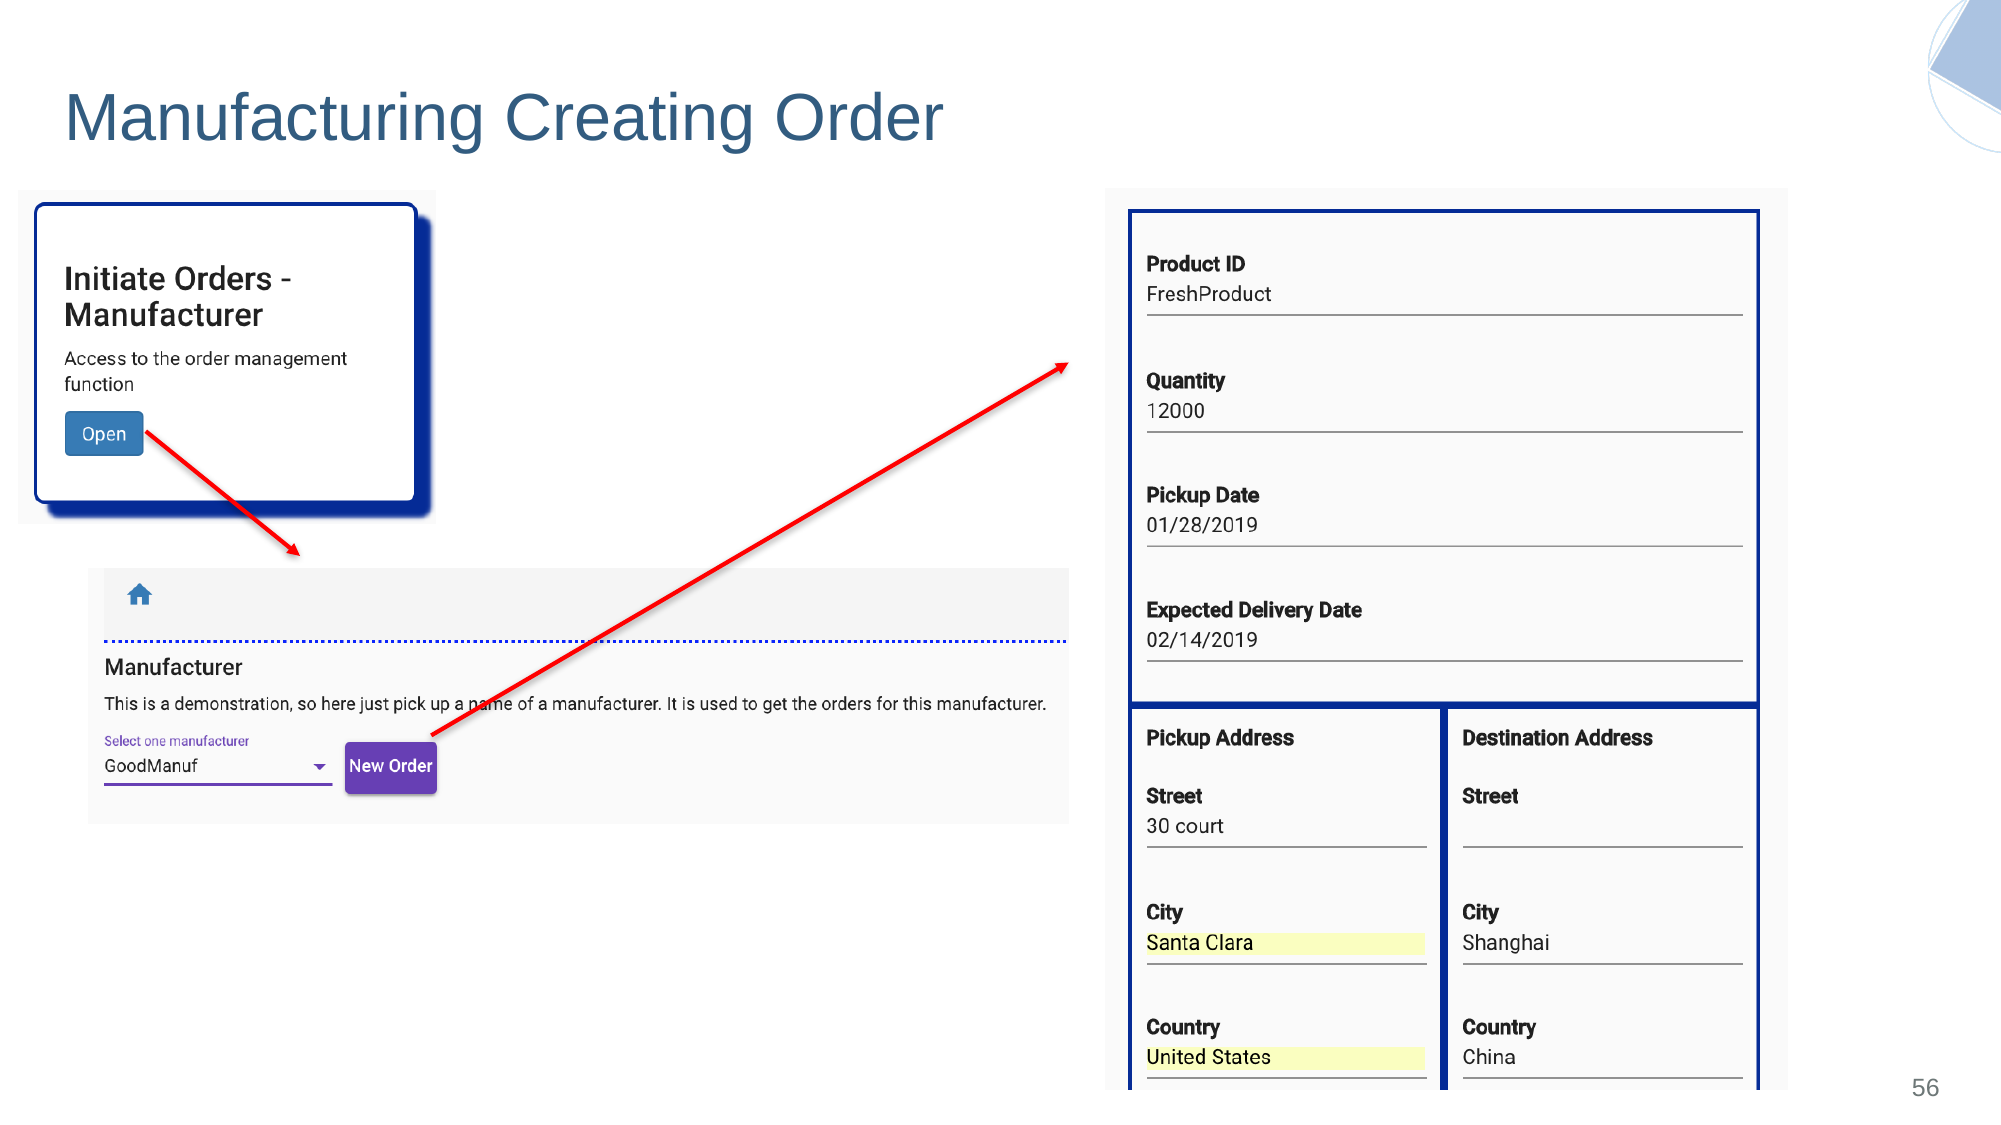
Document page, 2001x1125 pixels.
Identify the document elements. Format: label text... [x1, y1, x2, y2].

picture [88, 568, 1069, 825]
slide_number 56 [1867, 1056, 1955, 1117]
title Manufacturing Creating Order [64, 9, 1850, 155]
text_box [431, 362, 1069, 736]
text_box UI Web SPA [1924, 0, 2001, 154]
picture [1105, 188, 1788, 1091]
picture [18, 190, 436, 524]
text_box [145, 430, 301, 557]
